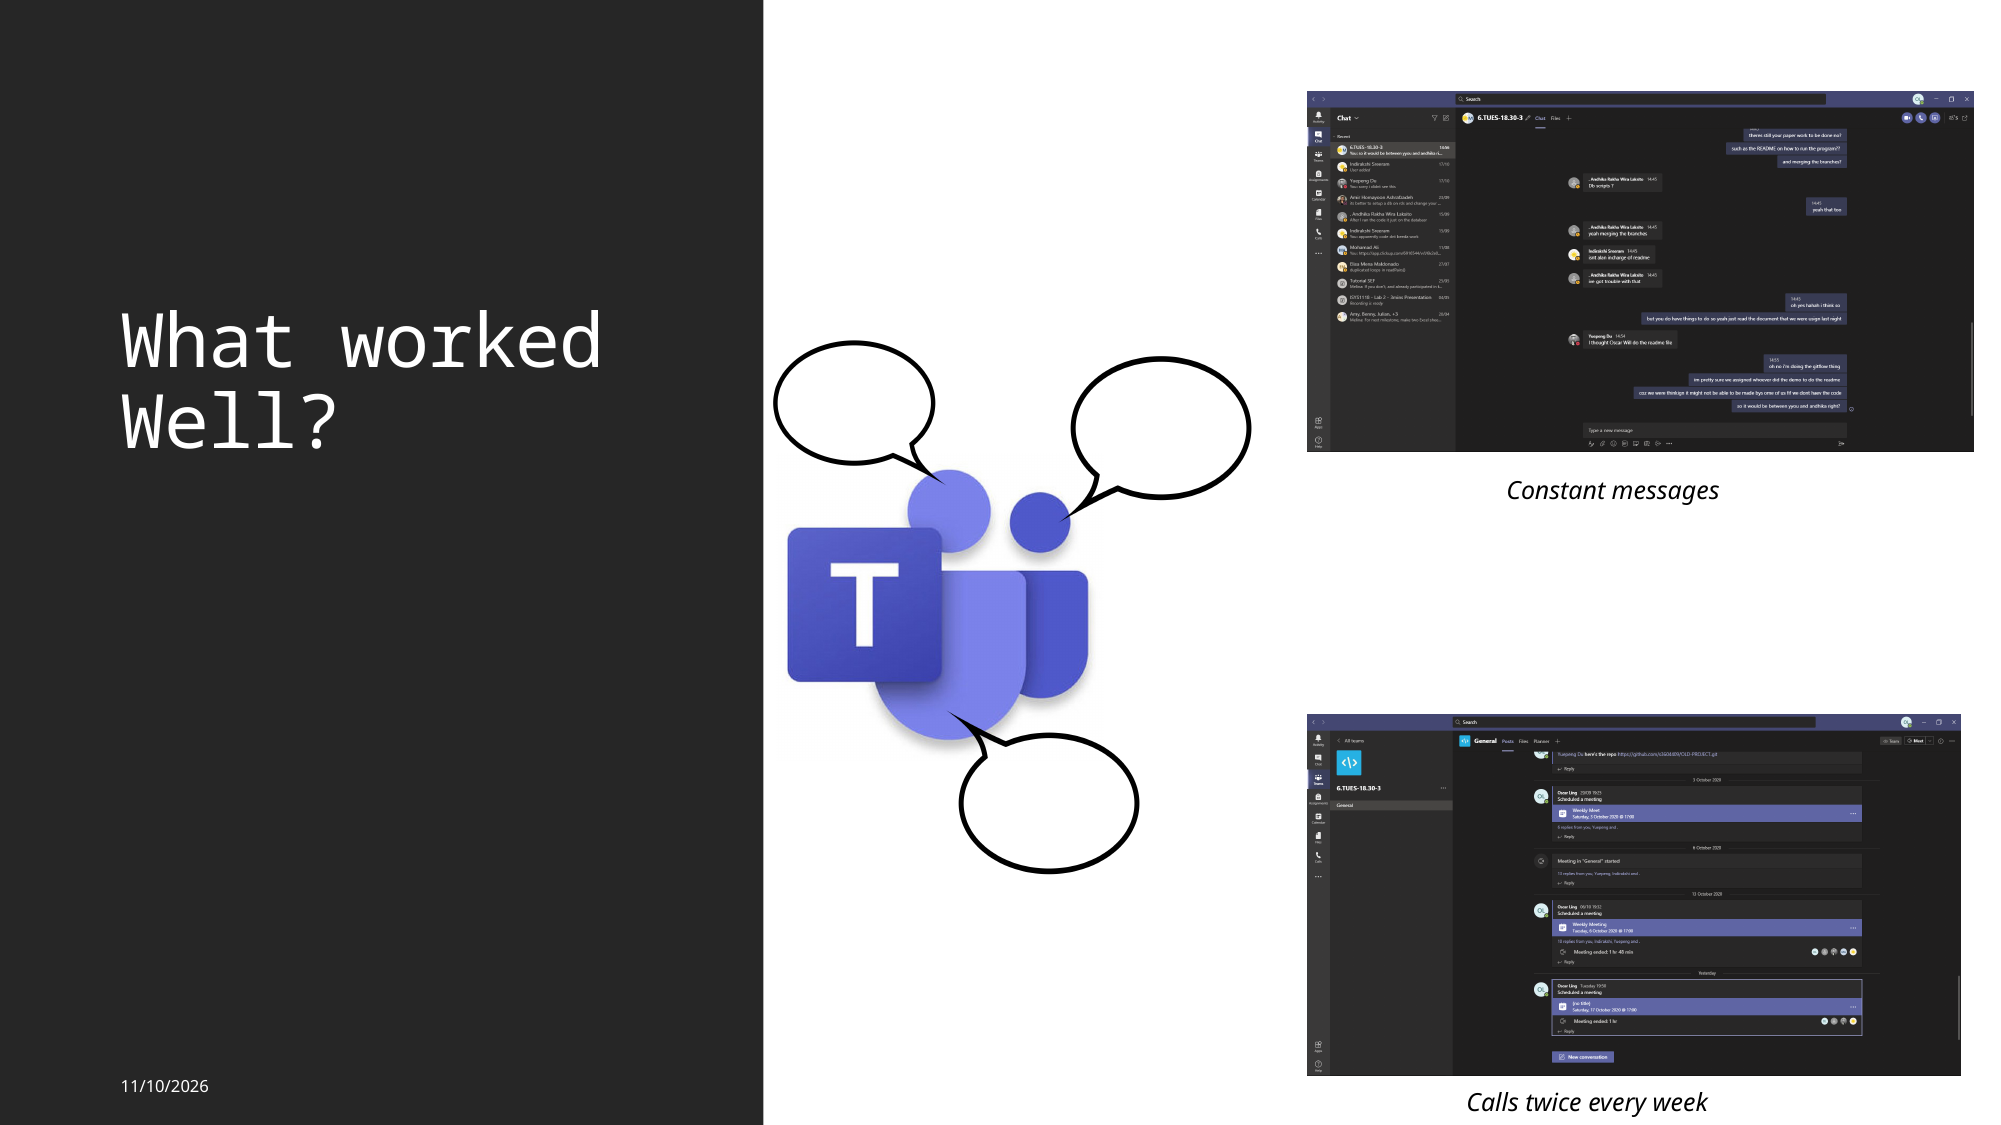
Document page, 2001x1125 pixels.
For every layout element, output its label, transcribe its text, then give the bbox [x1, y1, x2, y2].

text_box Calls twice every week [1451, 1085, 1751, 1125]
picture [939, 705, 1144, 880]
picture [1306, 714, 1961, 1076]
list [776, 452, 1105, 762]
picture [1051, 350, 1256, 528]
text_box Constant messages [1491, 467, 1834, 513]
title What worked Well? [105, 128, 683, 473]
picture [1306, 90, 1974, 453]
picture [769, 336, 952, 489]
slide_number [105, 1057, 683, 1118]
